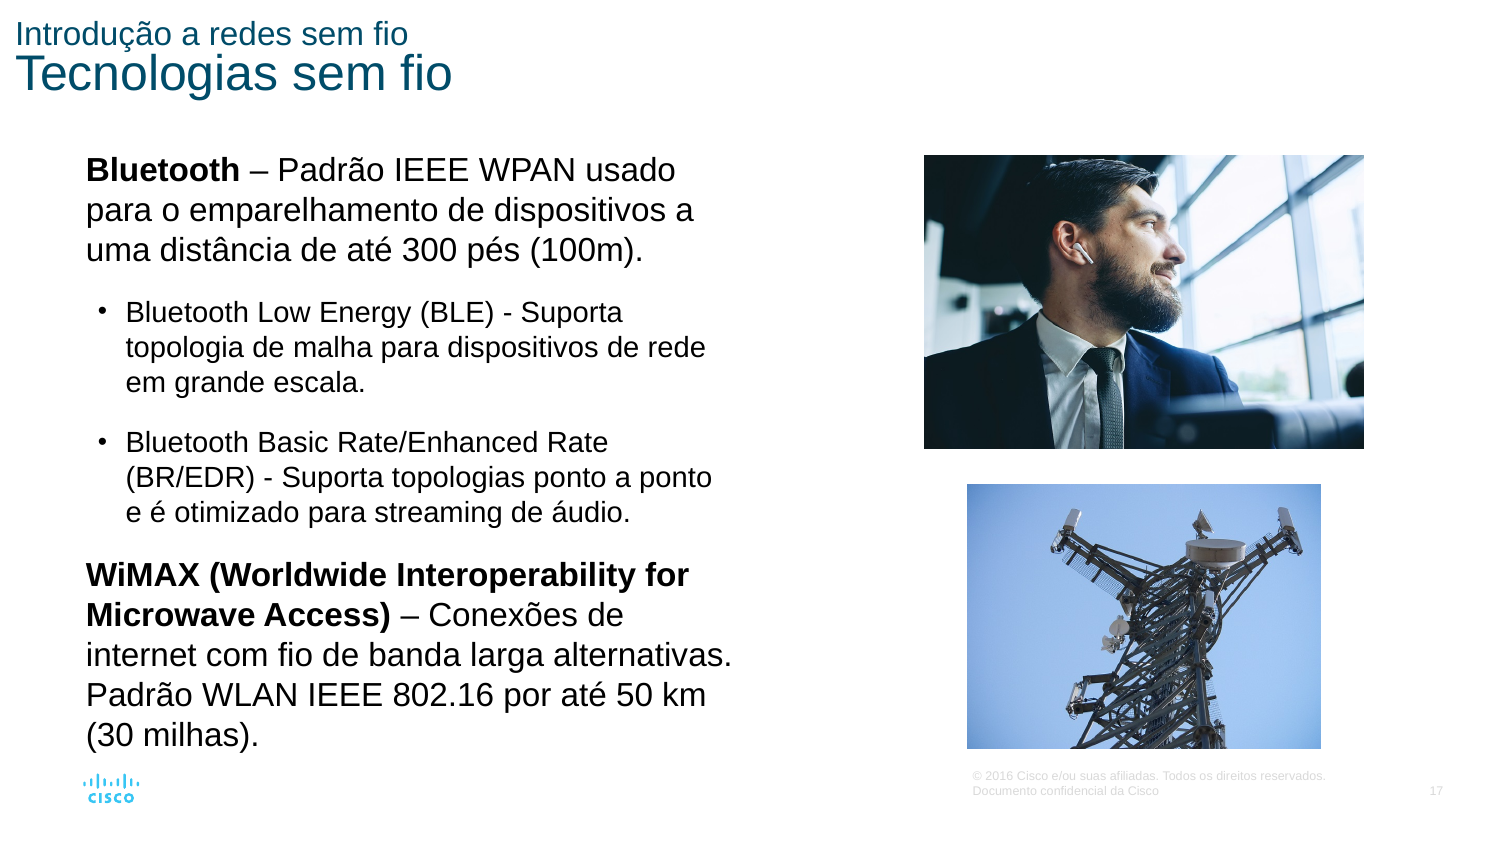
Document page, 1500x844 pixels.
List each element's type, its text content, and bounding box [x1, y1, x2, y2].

picture [924, 155, 1365, 449]
title Introdução a redes sem fio Tecnologias sem fio [0, 0, 1369, 121]
list Bluetooth – Padrão IEEE WPAN usado para o emparelhamento de dispositivos a uma distância de até 300 pés (100m). Bluetooth Low Energy (BLE) - Suporta topologia de malha para dispositivos de rede em grande escala. Bluetooth Basic Rate/Enhanced Rate (BR/EDR) - Suporta topologias ponto a ponto e é otimizado para streaming de áudio. WiMAX (Worldwide Interoperability for Microwave Access) – Conexões de internet com fio de banda larga alternativas. Padrão WLAN IEEE 802.16 por até 50 km (30 milhas). [70, 140, 750, 645]
picture [967, 483, 1321, 749]
